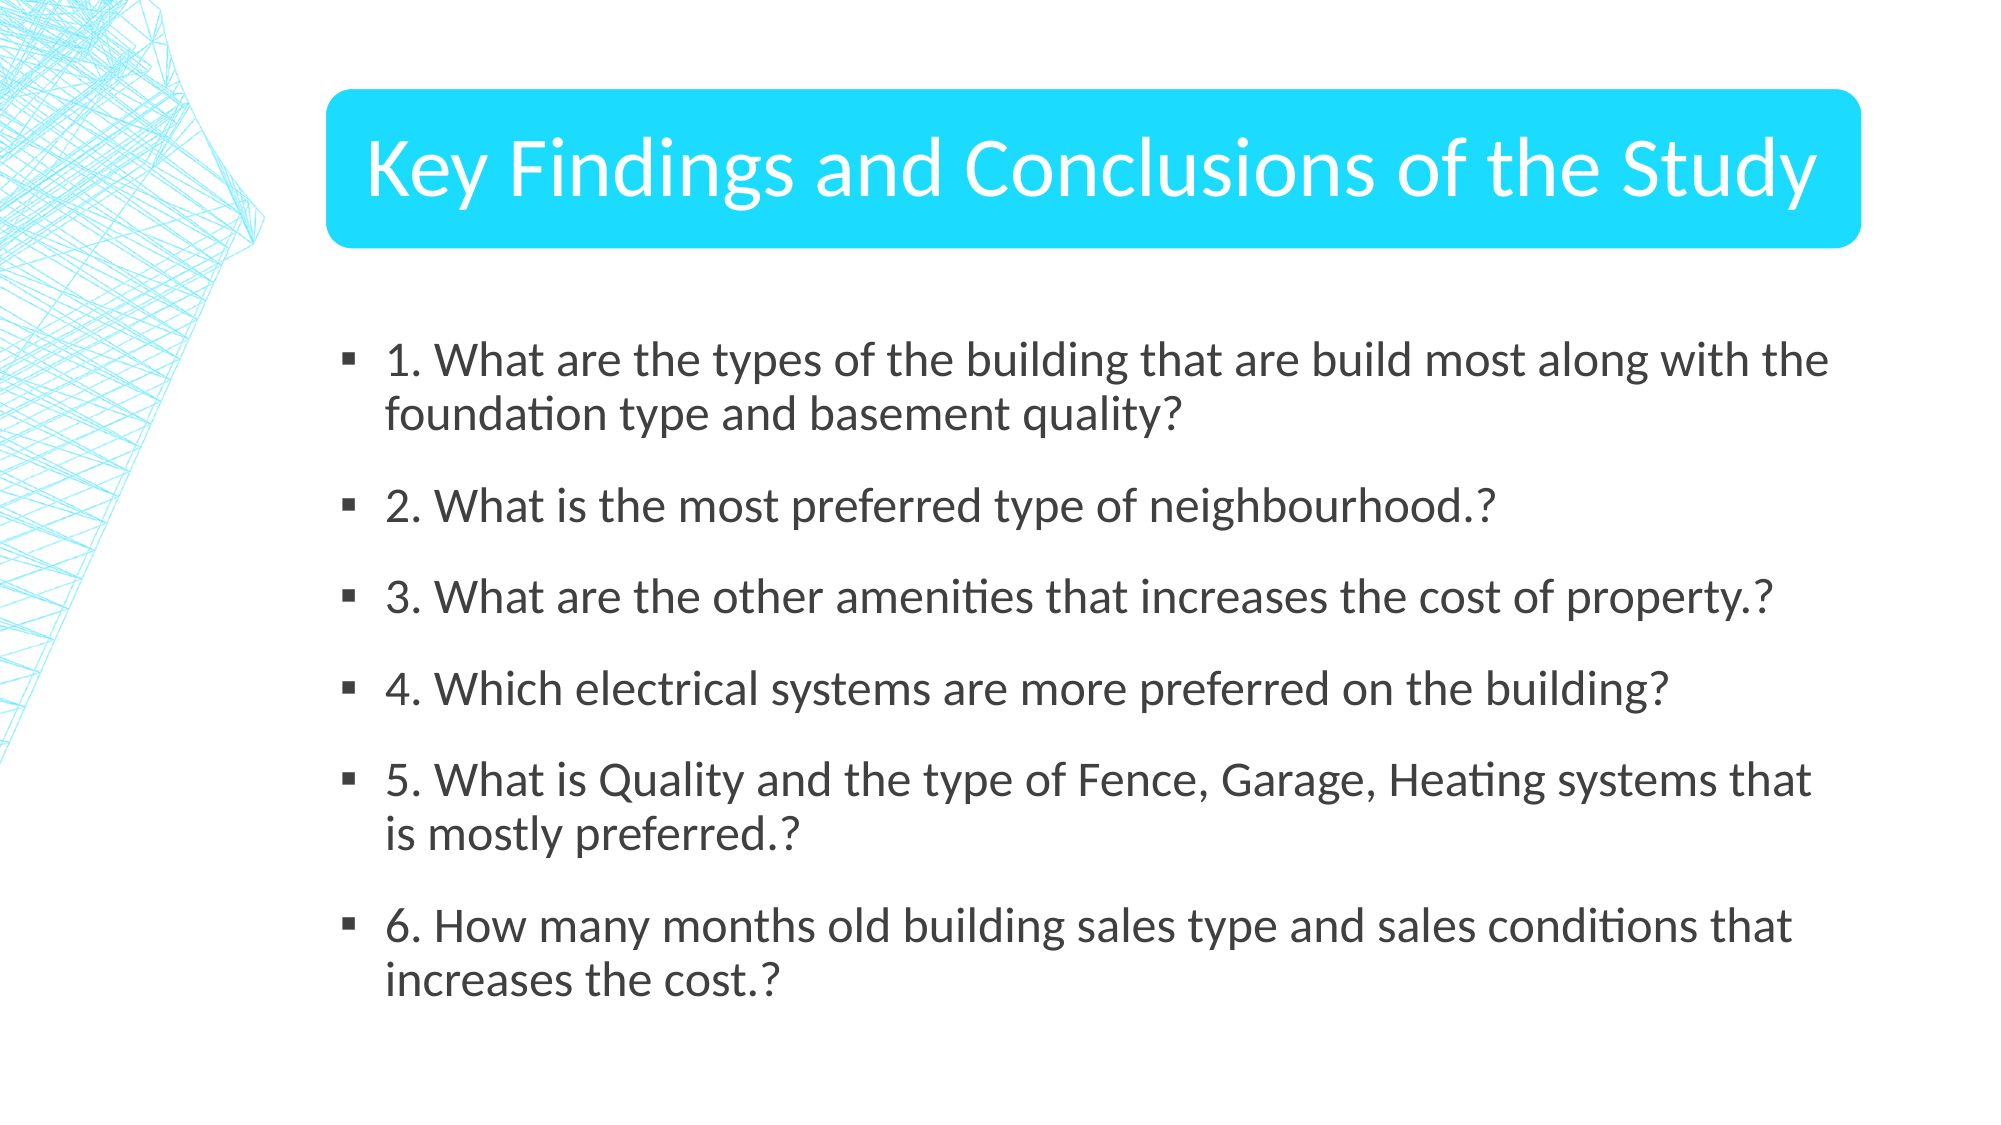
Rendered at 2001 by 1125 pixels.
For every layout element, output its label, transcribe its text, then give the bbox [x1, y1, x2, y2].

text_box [324, 62, 1863, 275]
list 1. What are the types of the building that are build most along with the foundation type and basement quality? 2. What is the most preferred type of neighbourhood.? 3. What are the other amenities that increases the cost of property.? 4. Which electrical systems are more preferred on the building? 5. What is Quality and the type of Fence, Garage, Heating systems that is mostly preferred.? 6. How many months old building sales type and sales conditions that increases the cost.? [324, 326, 1863, 1062]
picture [0, 0, 2001, 1125]
